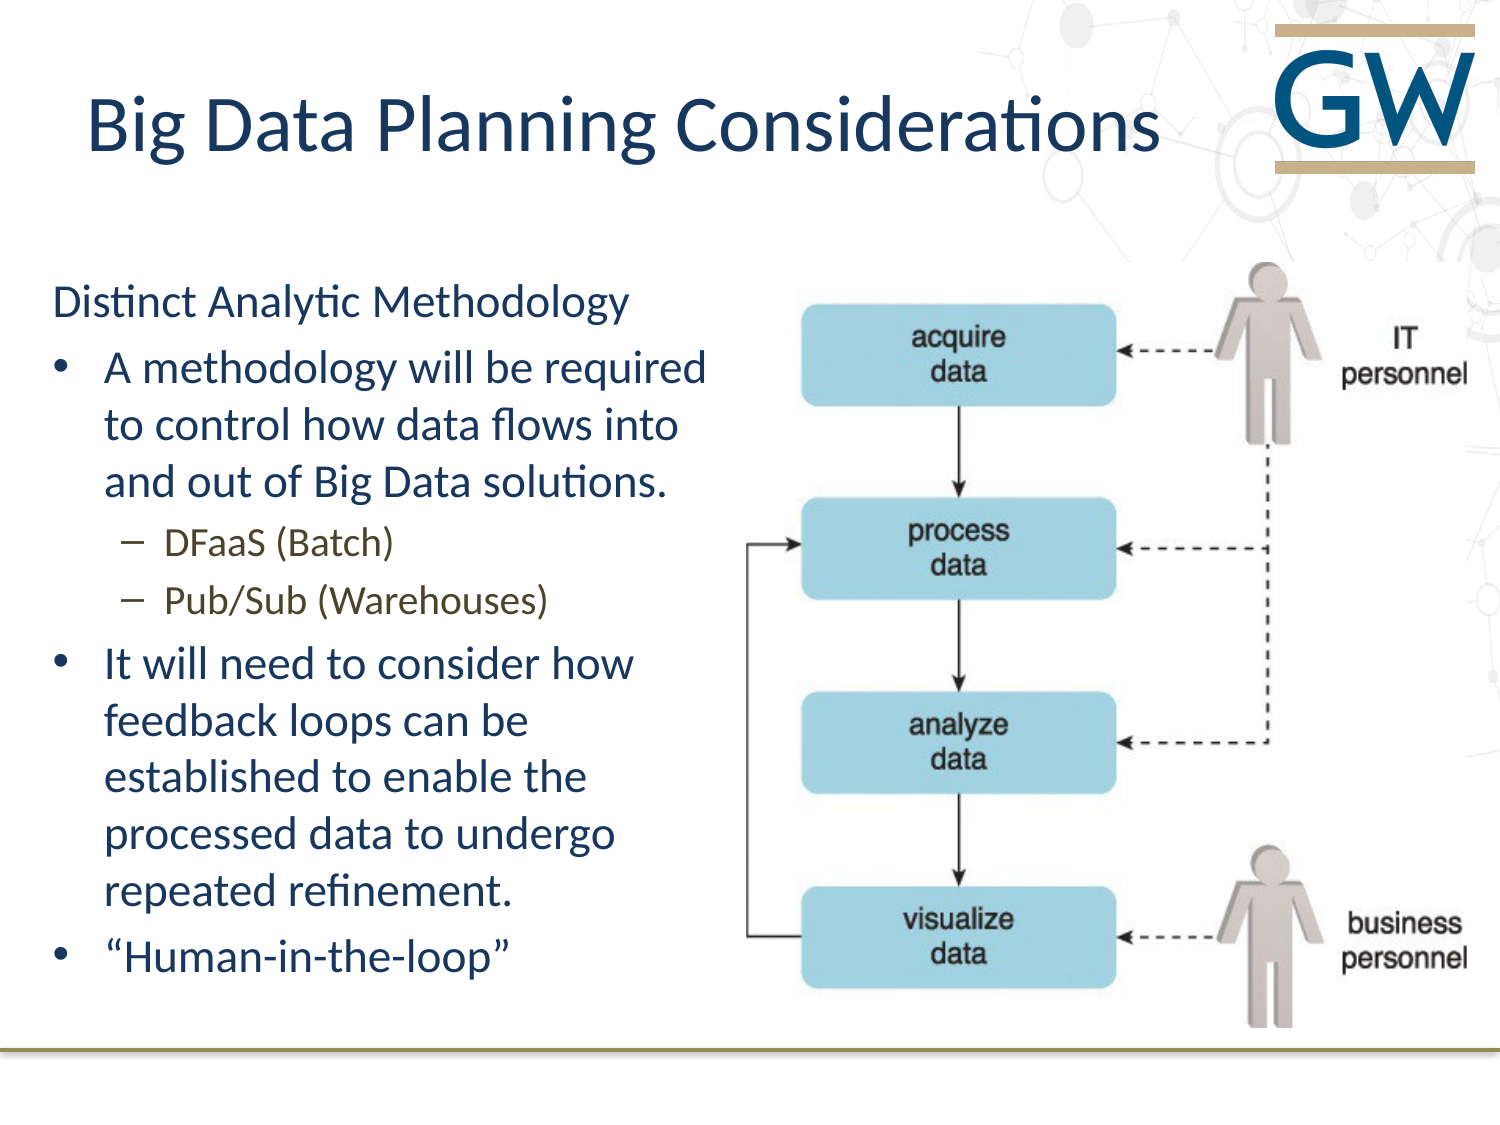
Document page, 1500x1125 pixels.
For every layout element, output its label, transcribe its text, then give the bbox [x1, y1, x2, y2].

picture [0, 0, 1500, 1048]
title Big Data Planning Considerations [24, 24, 1225, 213]
text_box [746, 262, 1467, 1028]
picture [0, 1052, 1500, 1125]
list Distinct Analytic Methodology A methodology will be required to control how data flows into and out of Big Data solutions. DFaaS (Batch) Pub/Sub (Warehouses) It will need to consider how feedback loops can be established to enable the processed data to undergo repeated refinement. “Human-in-the-loop” [37, 262, 746, 1005]
